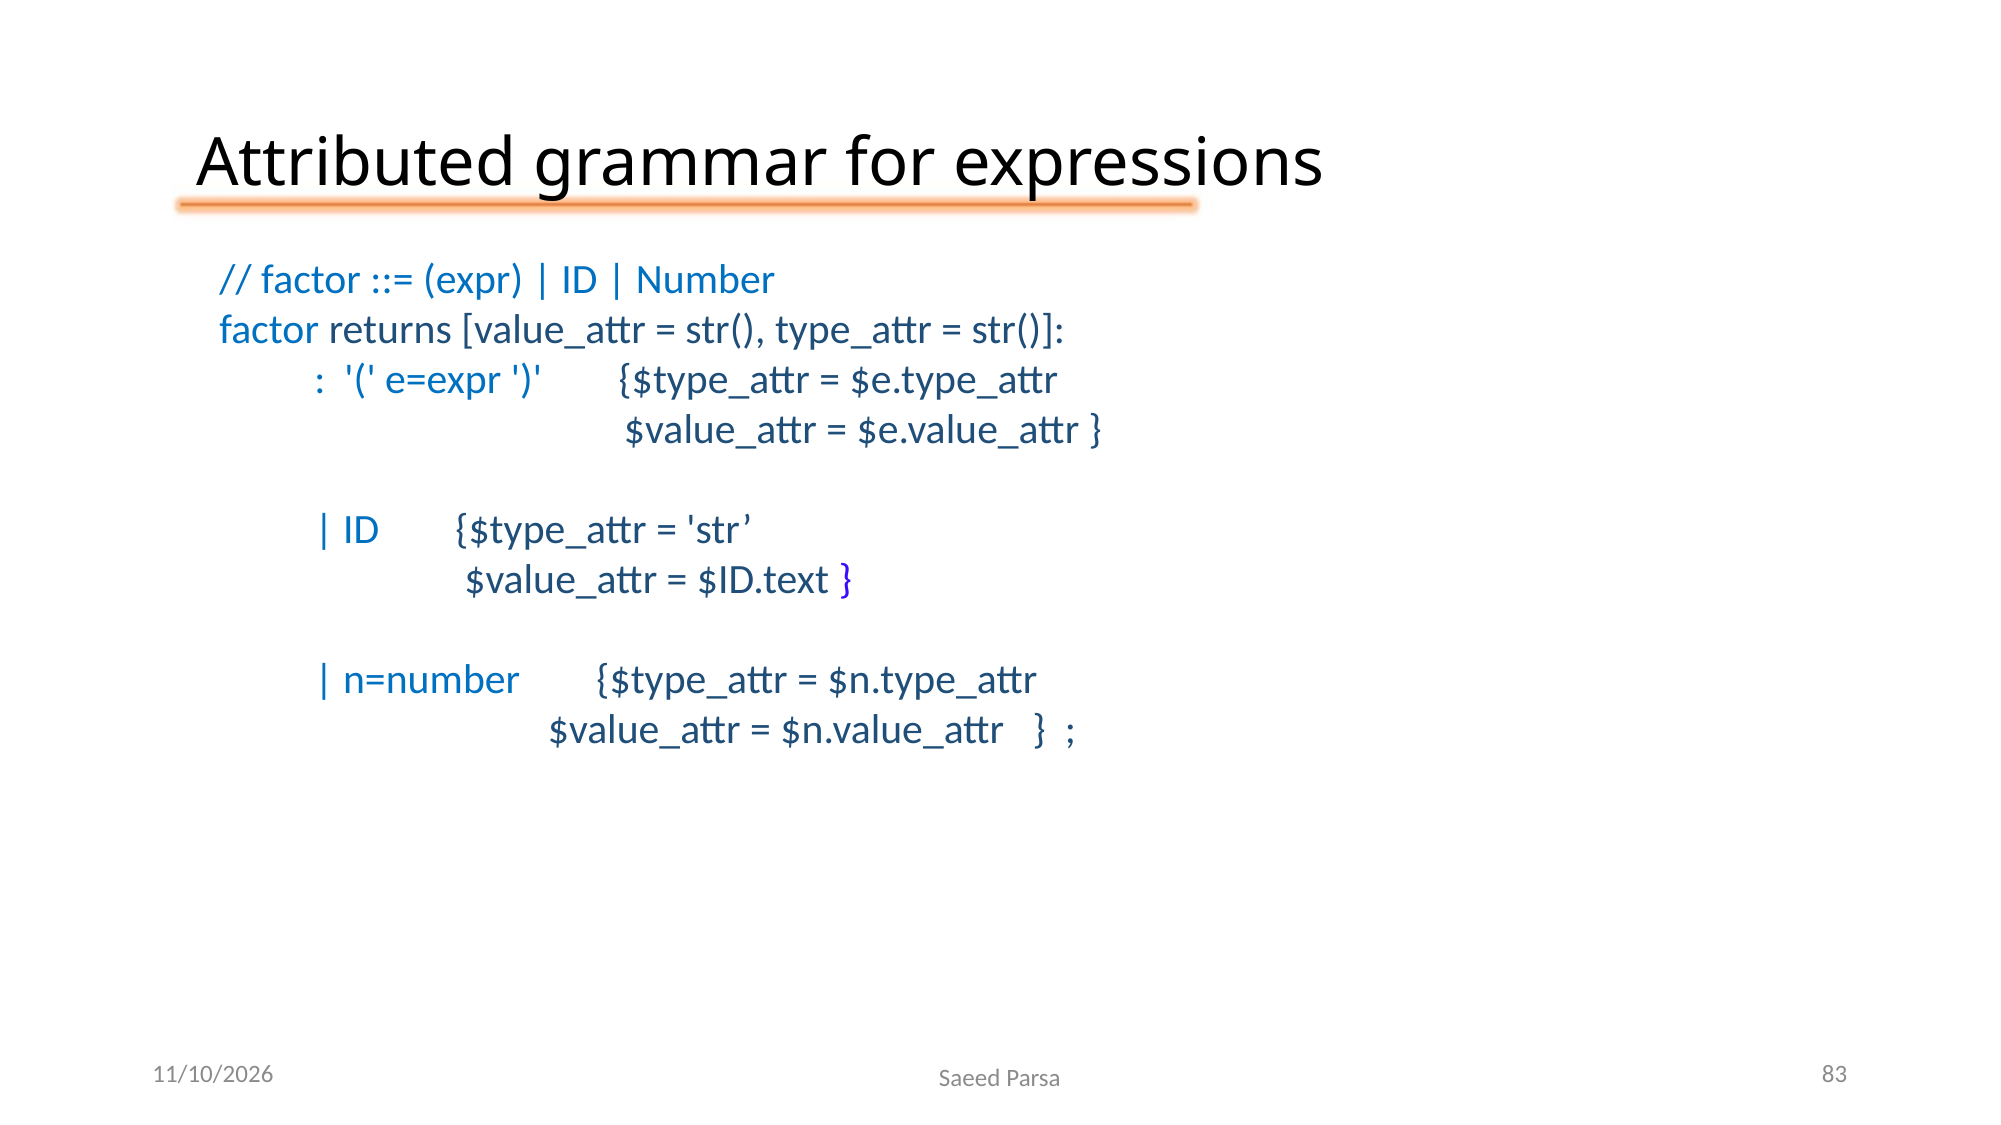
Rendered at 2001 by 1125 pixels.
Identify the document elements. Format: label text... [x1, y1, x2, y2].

text_box Attributed grammar for expressions [181, 121, 1597, 213]
footer Saeed Parsa [587, 1042, 1413, 1111]
slide_number 83 [1412, 1042, 1863, 1103]
text_box // factor ::= (expr) | ID | Number factor returns [value_attr = str(), type_attr = str()]: : '(' e=expr ')' {$type_attr = $e.type_attr $value_attr = $e.value_attr } | ID {$type_attr = 'str’ $value_attr = $ID.text } | n=number {$type_attr = $n.type_attr $value_attr = $n.value_attr } ; [204, 244, 1891, 760]
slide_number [137, 1042, 587, 1103]
picture [152, 181, 1213, 238]
